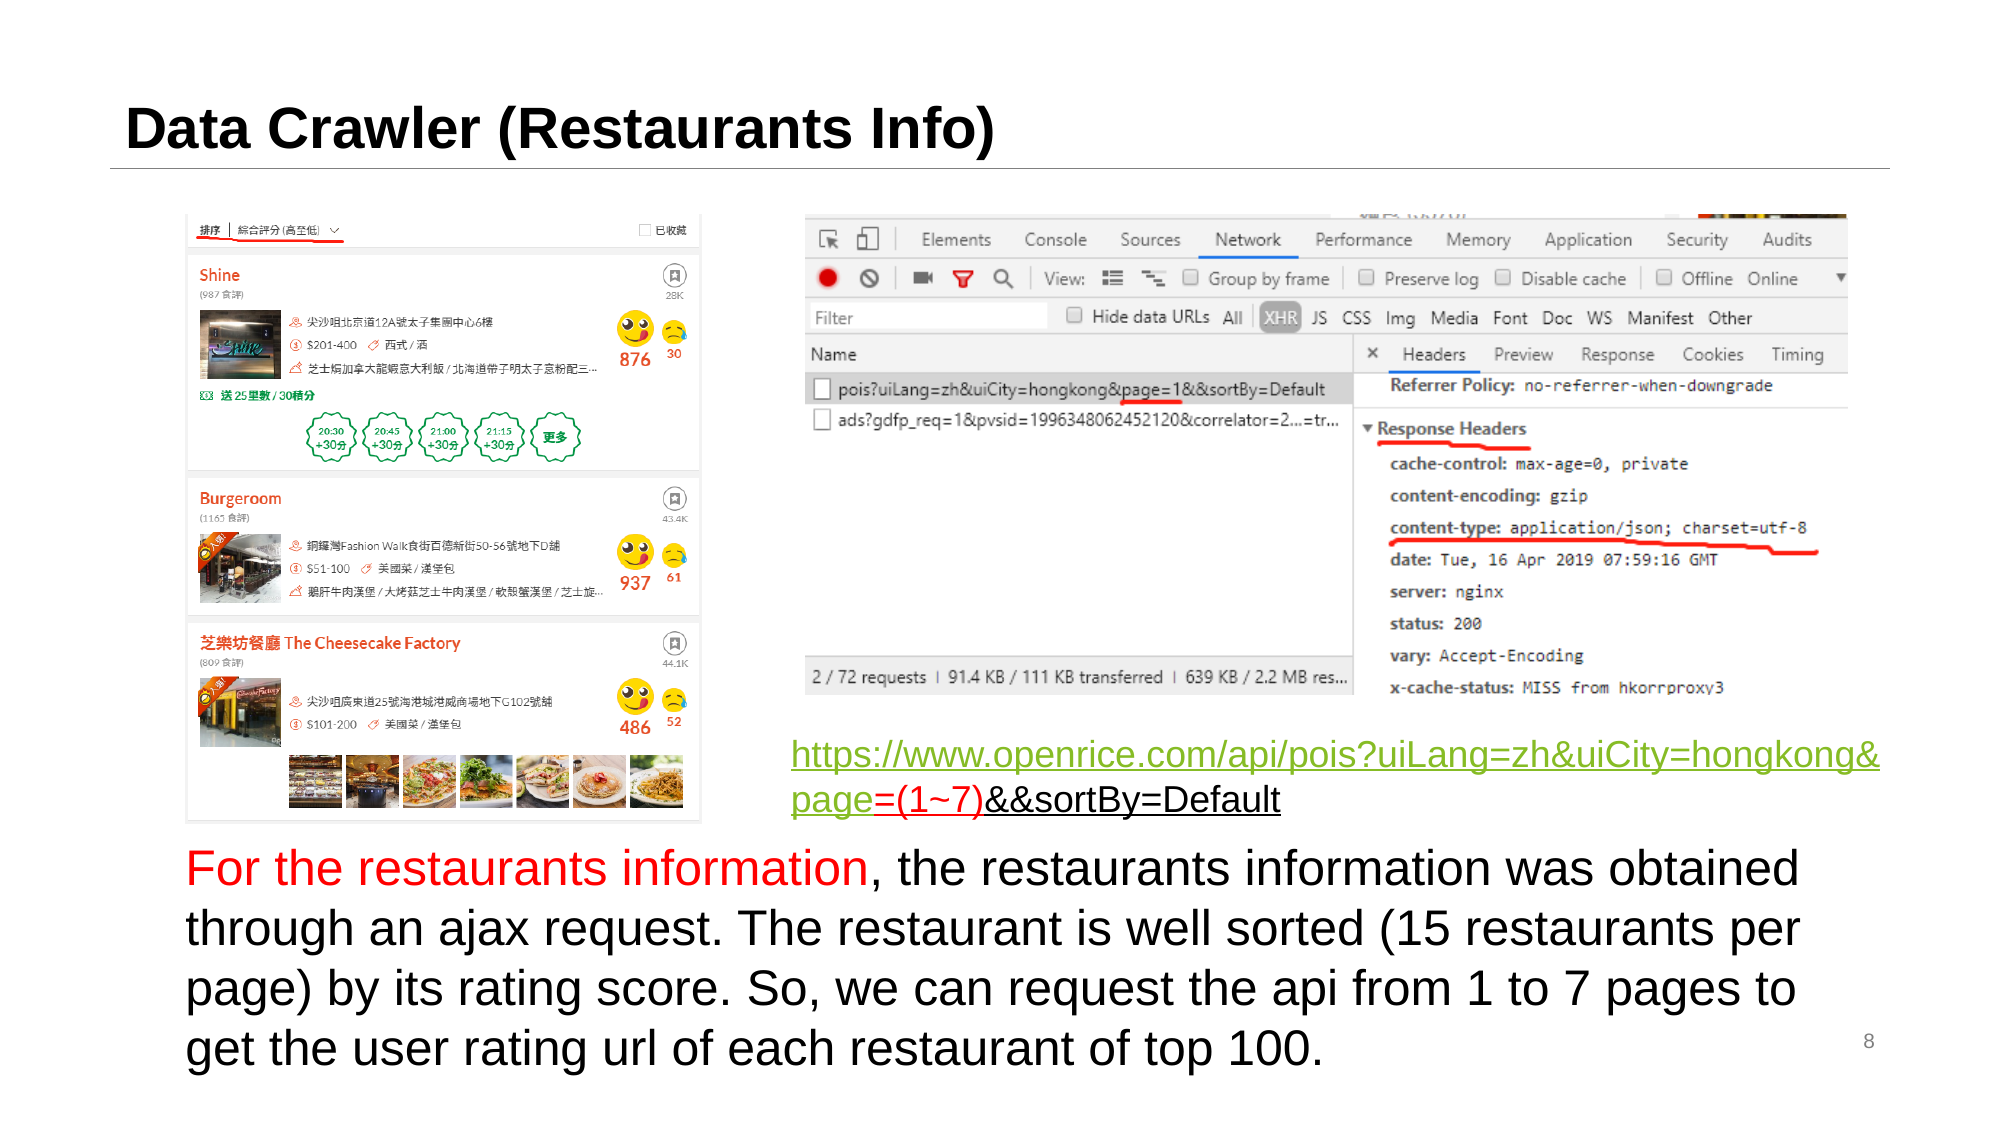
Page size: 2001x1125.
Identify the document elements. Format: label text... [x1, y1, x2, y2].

title Data Crawler (Restaurants Info) [109, 83, 1890, 169]
picture [185, 214, 702, 824]
picture [805, 214, 1848, 695]
text_box For the restaurants information, the restaurants information was obtained through an ajax request. The restaurant is well sorted (15 restaurants per page) by its rating score. So, we can request the api from 1 to 7 pages to get the user rating url of each restaurant of top 100. [170, 828, 1890, 1084]
text_box https://www.openrice.com/api/pois?uiLang=zh&uiCity=hongkong&page=(1~7)&&sortBy=Default [776, 722, 1931, 828]
